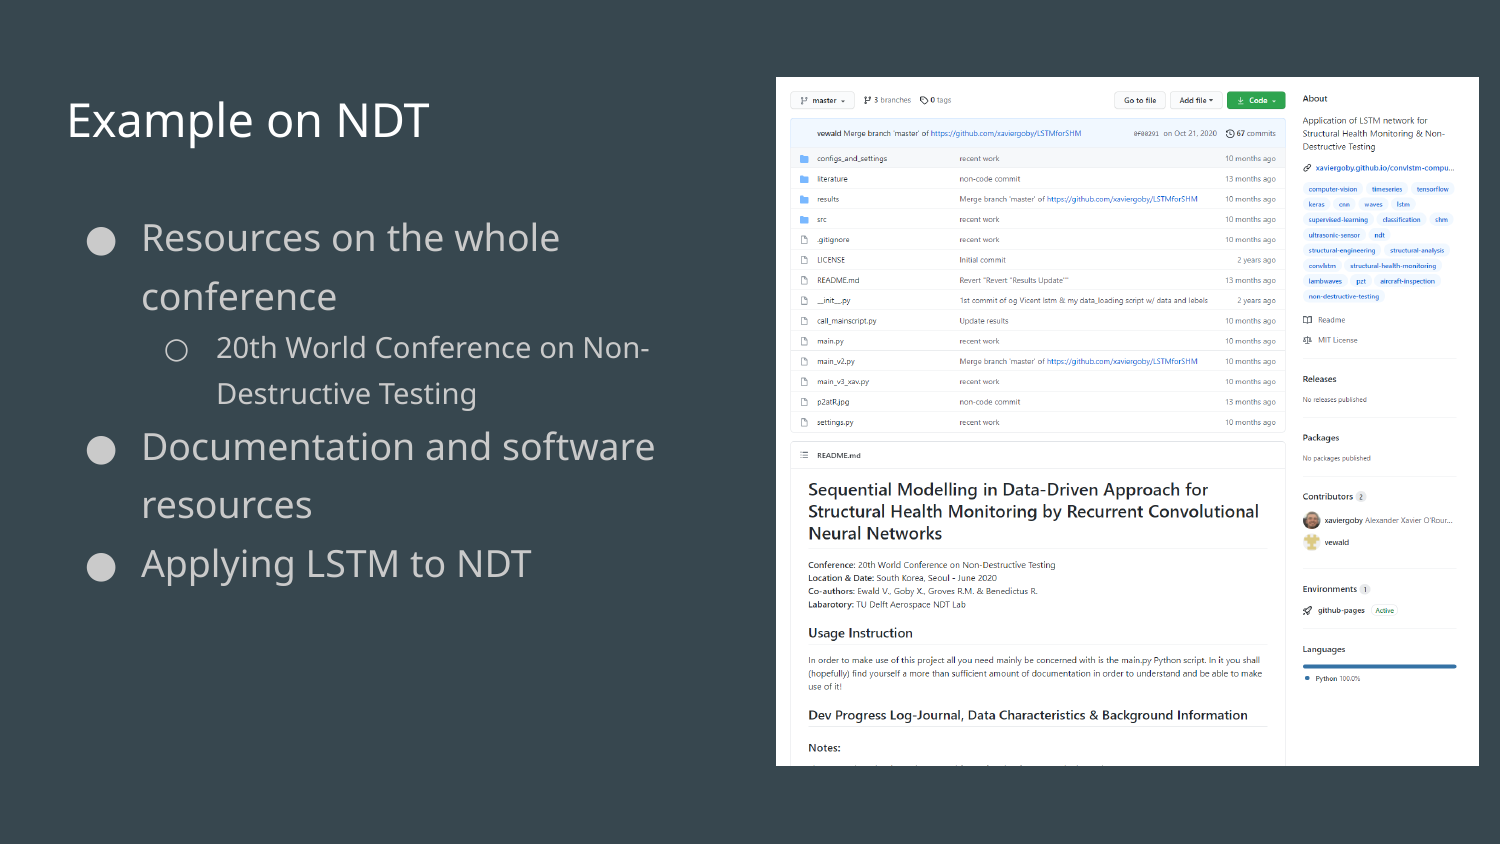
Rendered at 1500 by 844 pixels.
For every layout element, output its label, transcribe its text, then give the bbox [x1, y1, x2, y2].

list Resources on the whole conference 20th World Conference on Non-Destructive Testing Documentation and software resources Applying LSTM to NDT [51, 189, 770, 750]
picture [775, 77, 1480, 767]
title Example on NDT [51, 72, 1449, 167]
